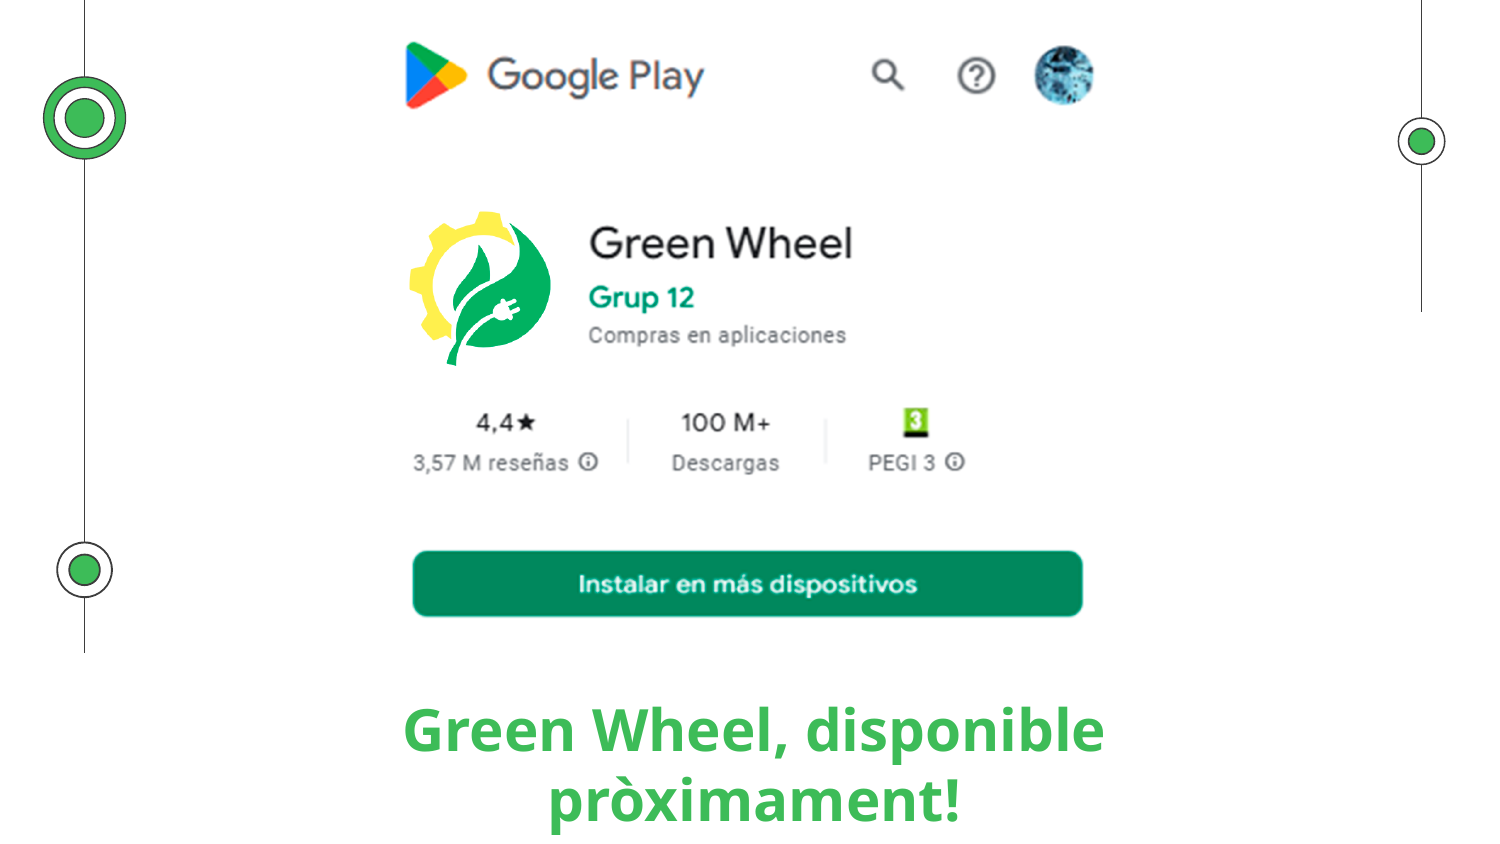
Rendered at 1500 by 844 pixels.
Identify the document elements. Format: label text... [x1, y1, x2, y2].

text_box Green Wheel, disponible pròximament! [244, 678, 1265, 844]
picture [374, 28, 1126, 626]
